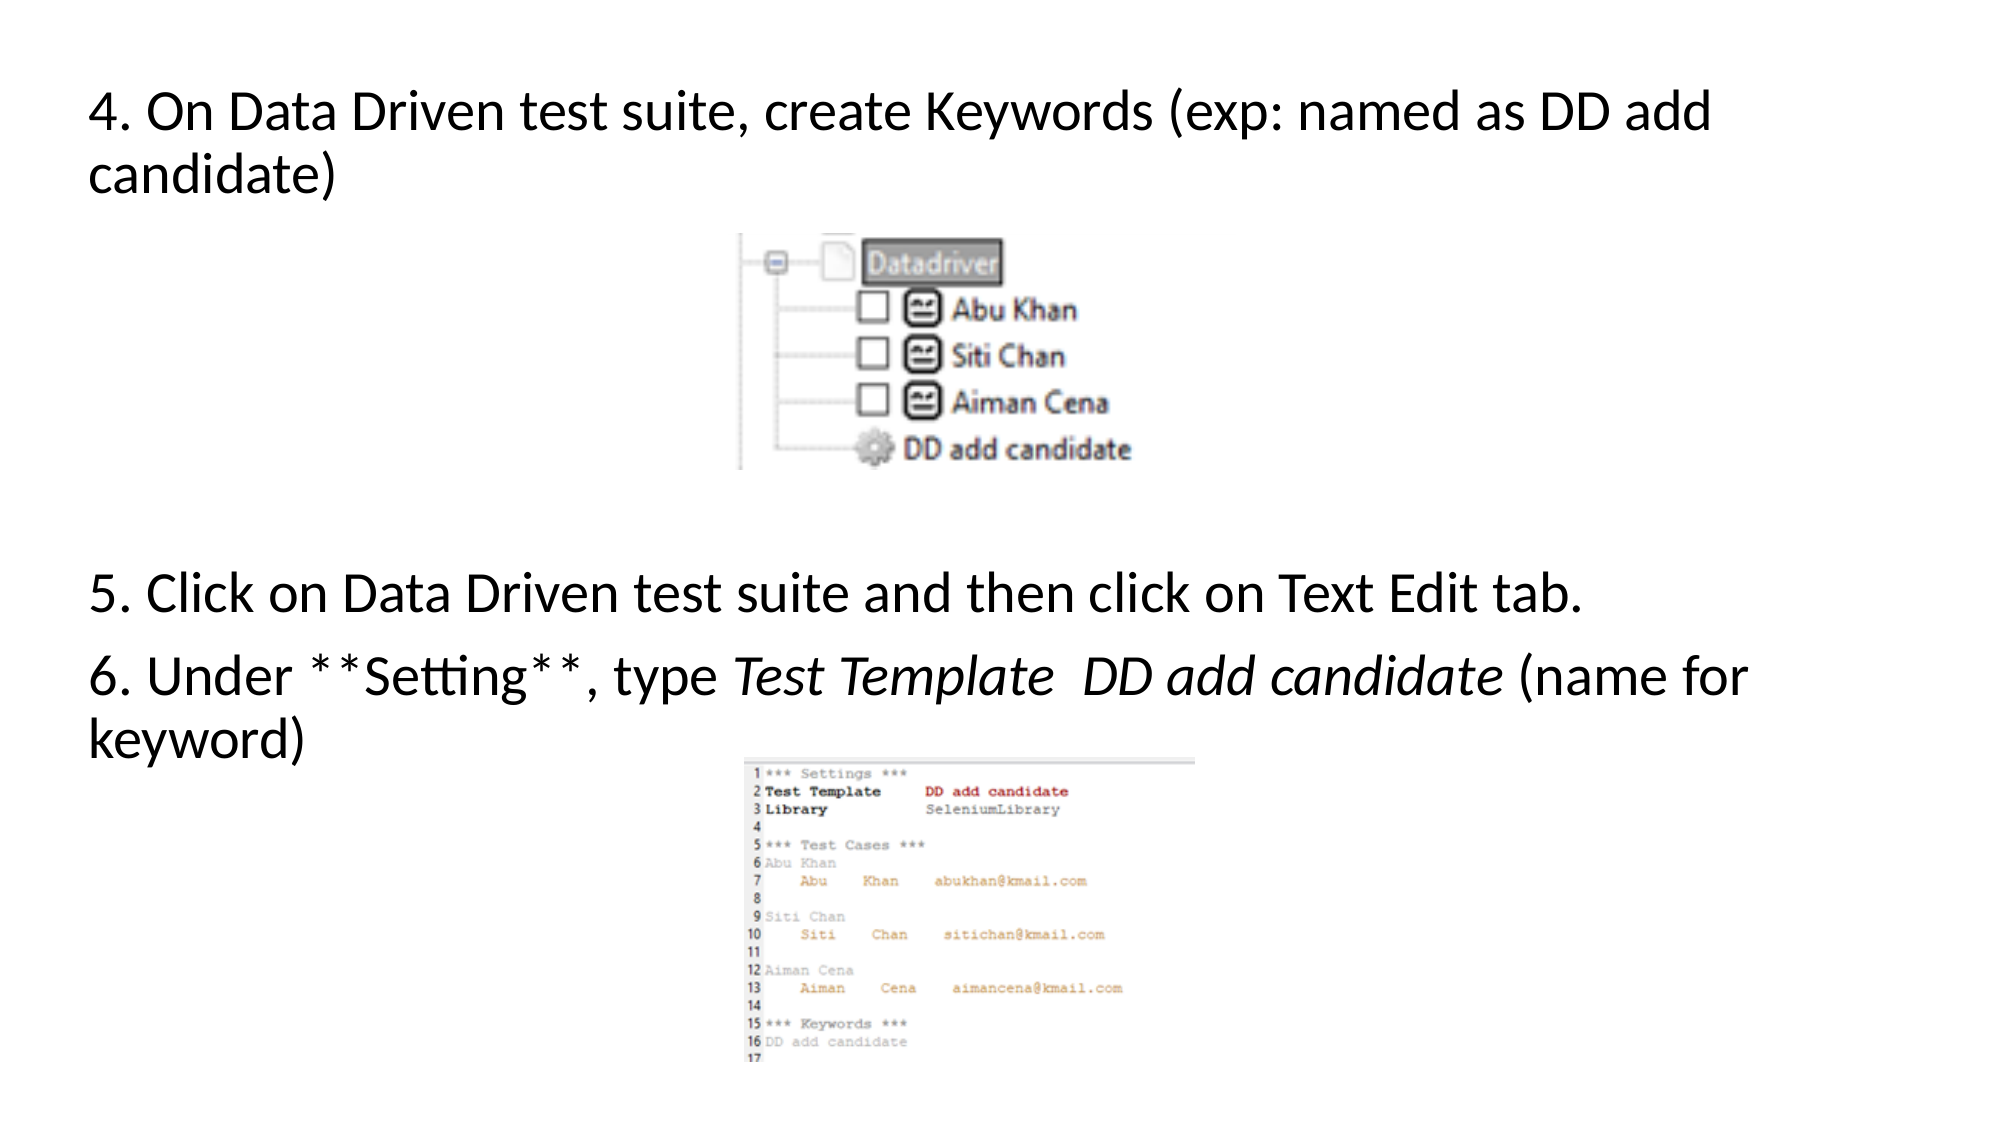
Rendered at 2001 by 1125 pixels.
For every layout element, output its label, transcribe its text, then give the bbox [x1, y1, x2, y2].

picture [728, 233, 1236, 470]
picture [744, 757, 1195, 1062]
list 4. On Data Driven test suite, create Keywords (exp: named as DD add candidate) 5. Click on Data Driven test suite and then click on Text Edit tab. 6. Under **Setting**, type Test Template DD add candidate (name for keyword) [73, 73, 1863, 1014]
